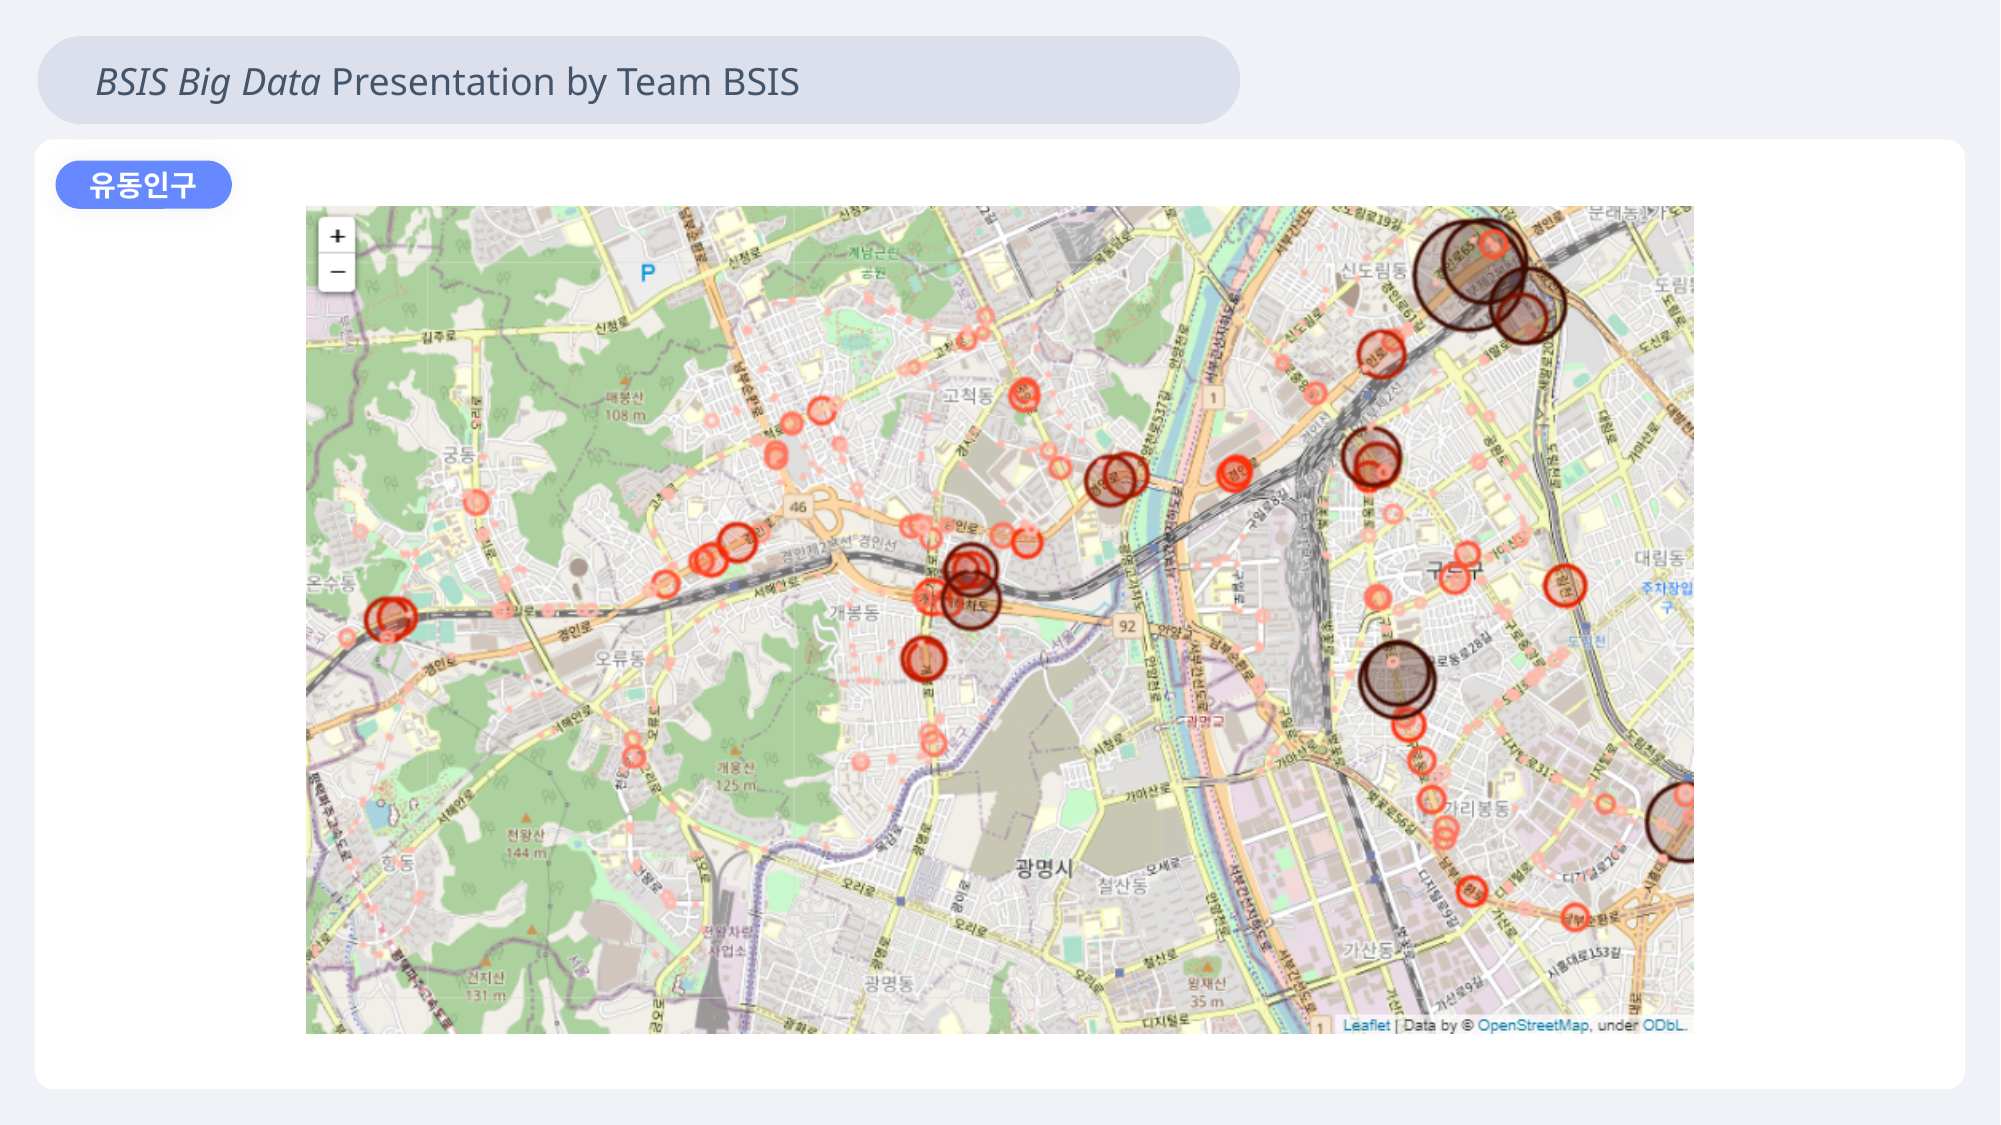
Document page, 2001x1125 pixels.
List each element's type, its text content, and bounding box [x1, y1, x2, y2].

text_box BSIS Big Data Presentation by Team BSIS [36, 34, 1242, 126]
picture [305, 206, 1694, 1034]
text_box 유동인구 [56, 161, 231, 208]
text_box [33, 138, 1967, 1091]
